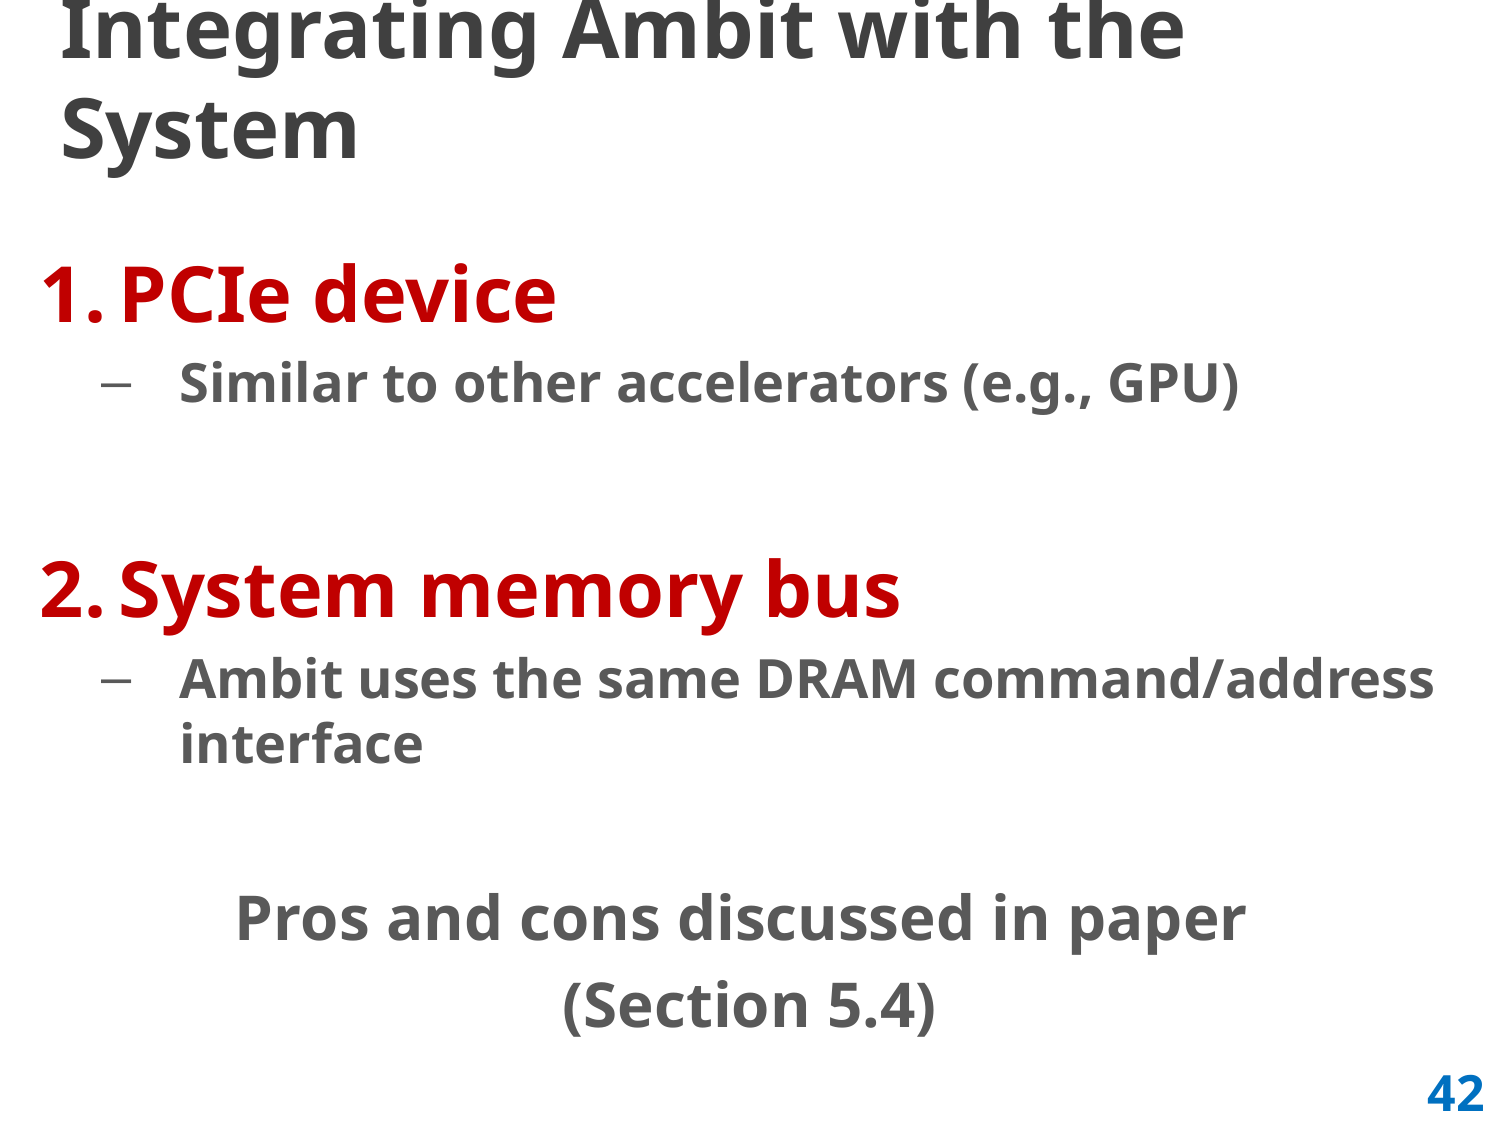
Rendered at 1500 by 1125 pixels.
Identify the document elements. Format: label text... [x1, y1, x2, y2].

title Integrating Ambit with the System [0, 0, 1500, 150]
list PCIe device Similar to other accelerators (e.g., GPU) System memory bus Ambit uses the same DRAM command/address interface Pros and cons discussed in paper (Section 5.4) [24, 237, 1475, 1050]
slide_number 42 [1200, 1065, 1500, 1125]
